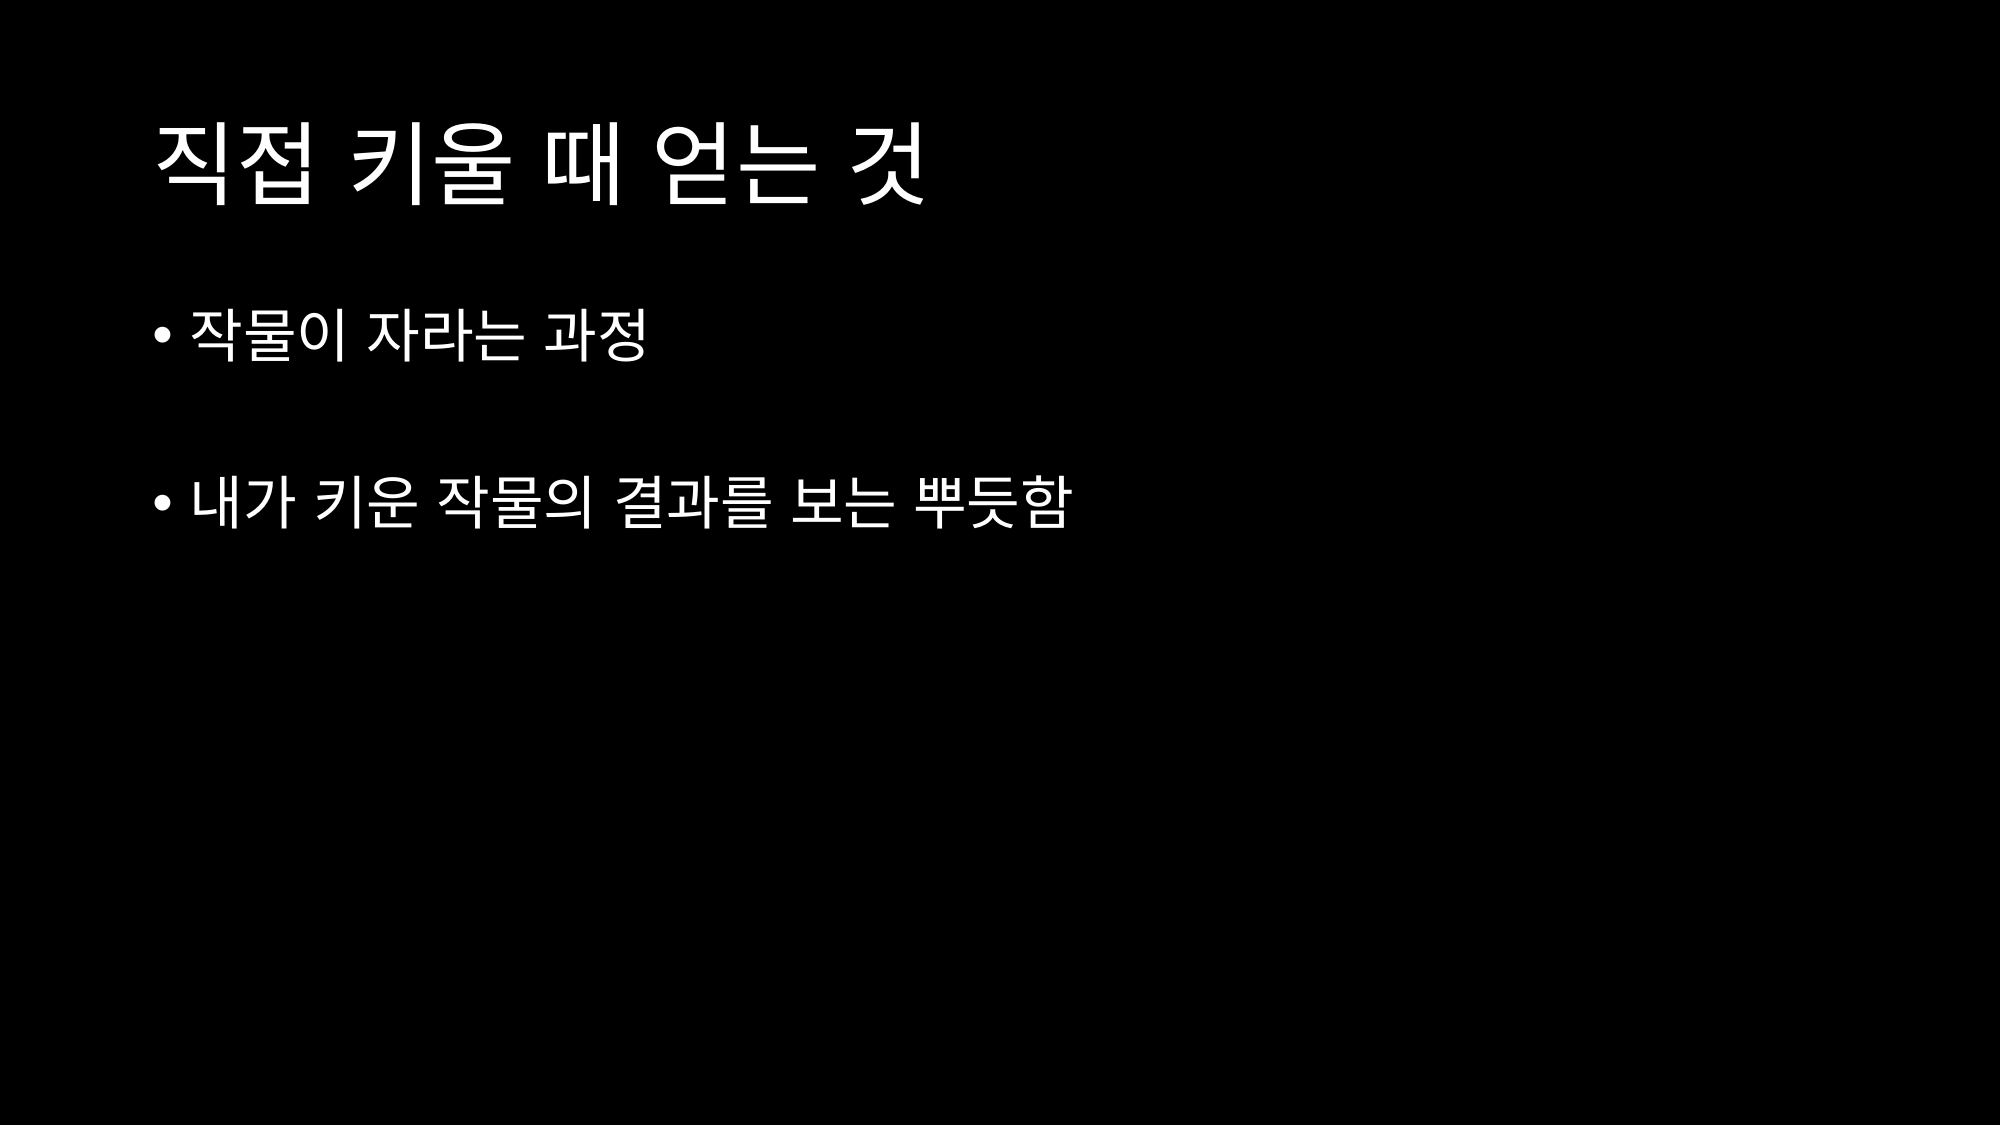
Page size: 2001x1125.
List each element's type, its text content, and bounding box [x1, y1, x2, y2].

list 작물이 자라는 과정 내가 키운 작물의 결과를 보는 뿌듯함 [137, 299, 1863, 1014]
title 직접 키울 때 얻는 것 [137, 59, 1863, 278]
